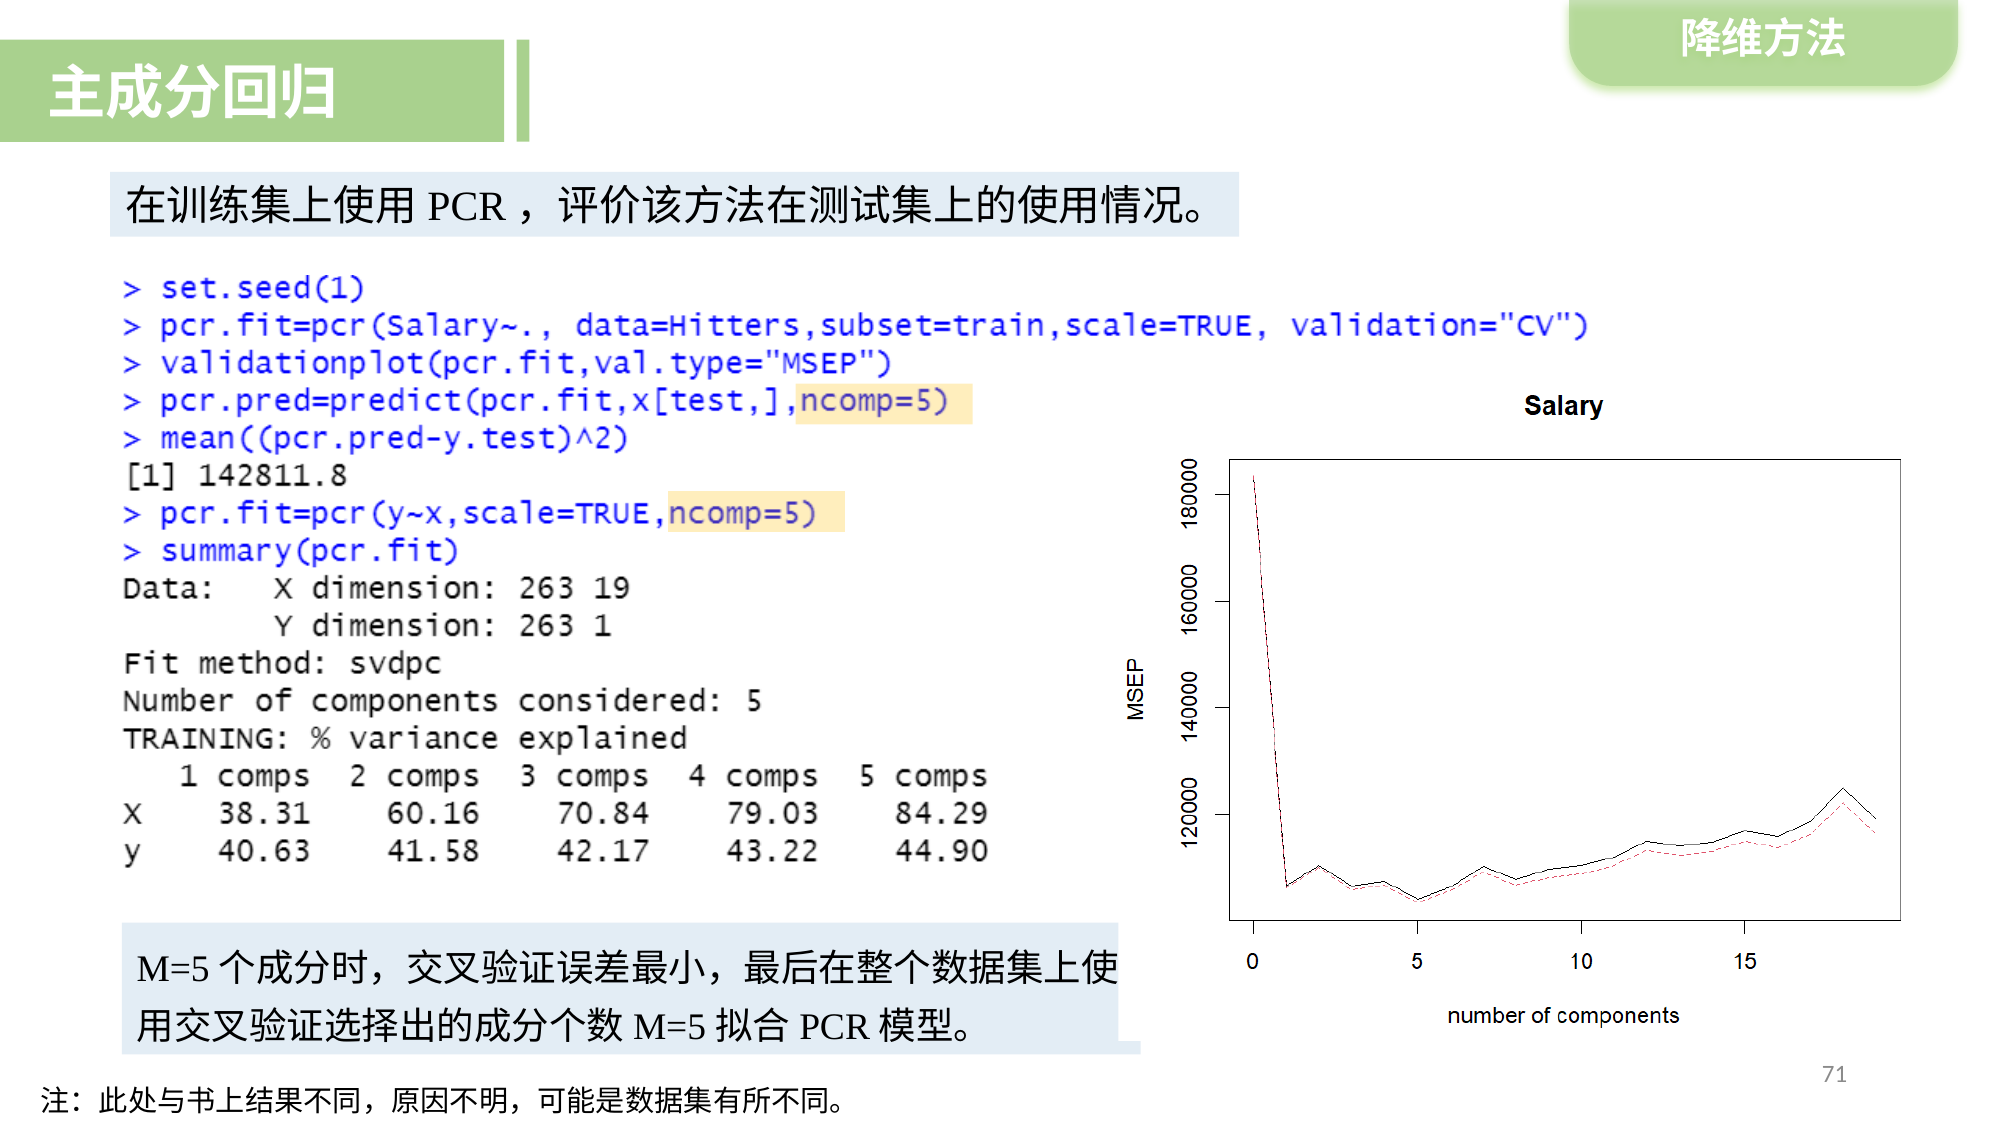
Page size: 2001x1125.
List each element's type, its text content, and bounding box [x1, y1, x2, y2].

slide_number 71 [1412, 1042, 1863, 1103]
picture [121, 275, 1957, 1041]
text_box 注：此处与书上结果不同，原因不明，可能是数据集有所不同。 [25, 1074, 875, 1125]
text_box M=5个成分时，交叉验证误差最小，最后在整个数据集上使用交叉验证选择出的成分个数M=5拟合PCR模型。 [121, 922, 1141, 1055]
text_box 在训练集上使用PCR，评价该方法在测试集上的使用情况。 [110, 171, 1240, 237]
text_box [0, 39, 530, 142]
text_box 降维方法 [1568, 0, 1960, 87]
